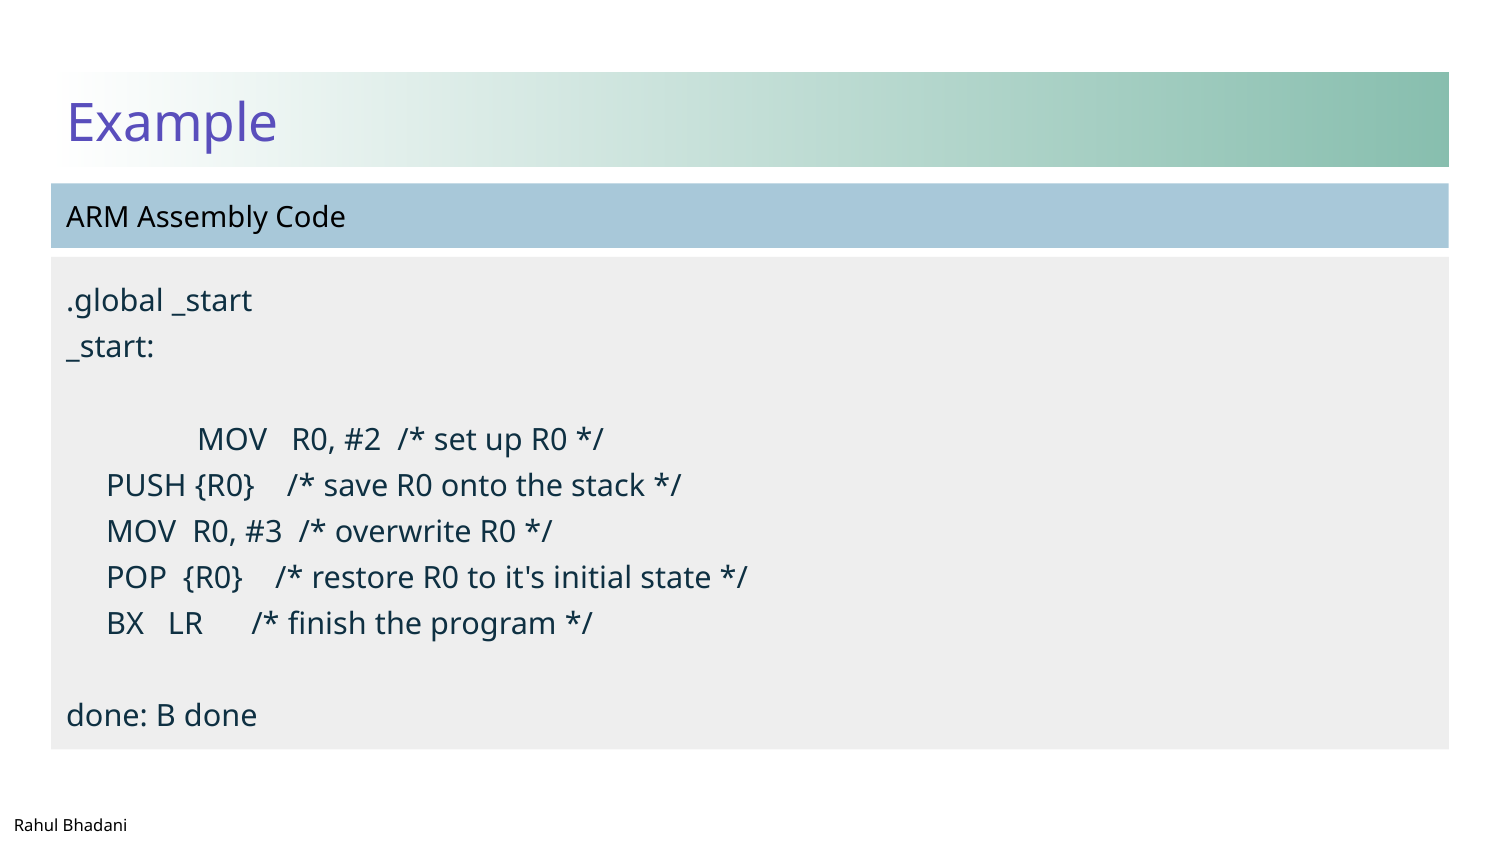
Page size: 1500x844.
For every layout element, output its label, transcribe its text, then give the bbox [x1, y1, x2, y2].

list .global _start _start: MOV R0, #2 /* set up R0 */ PUSH {R0} /* save R0 onto the stack */ MOV R0, #3 /* overwrite R0 */ POP {R0} /* restore R0 to it's initial state */ BX LR /* finish the program */ done: B done [51, 256, 1449, 750]
title Example [51, 72, 1449, 167]
